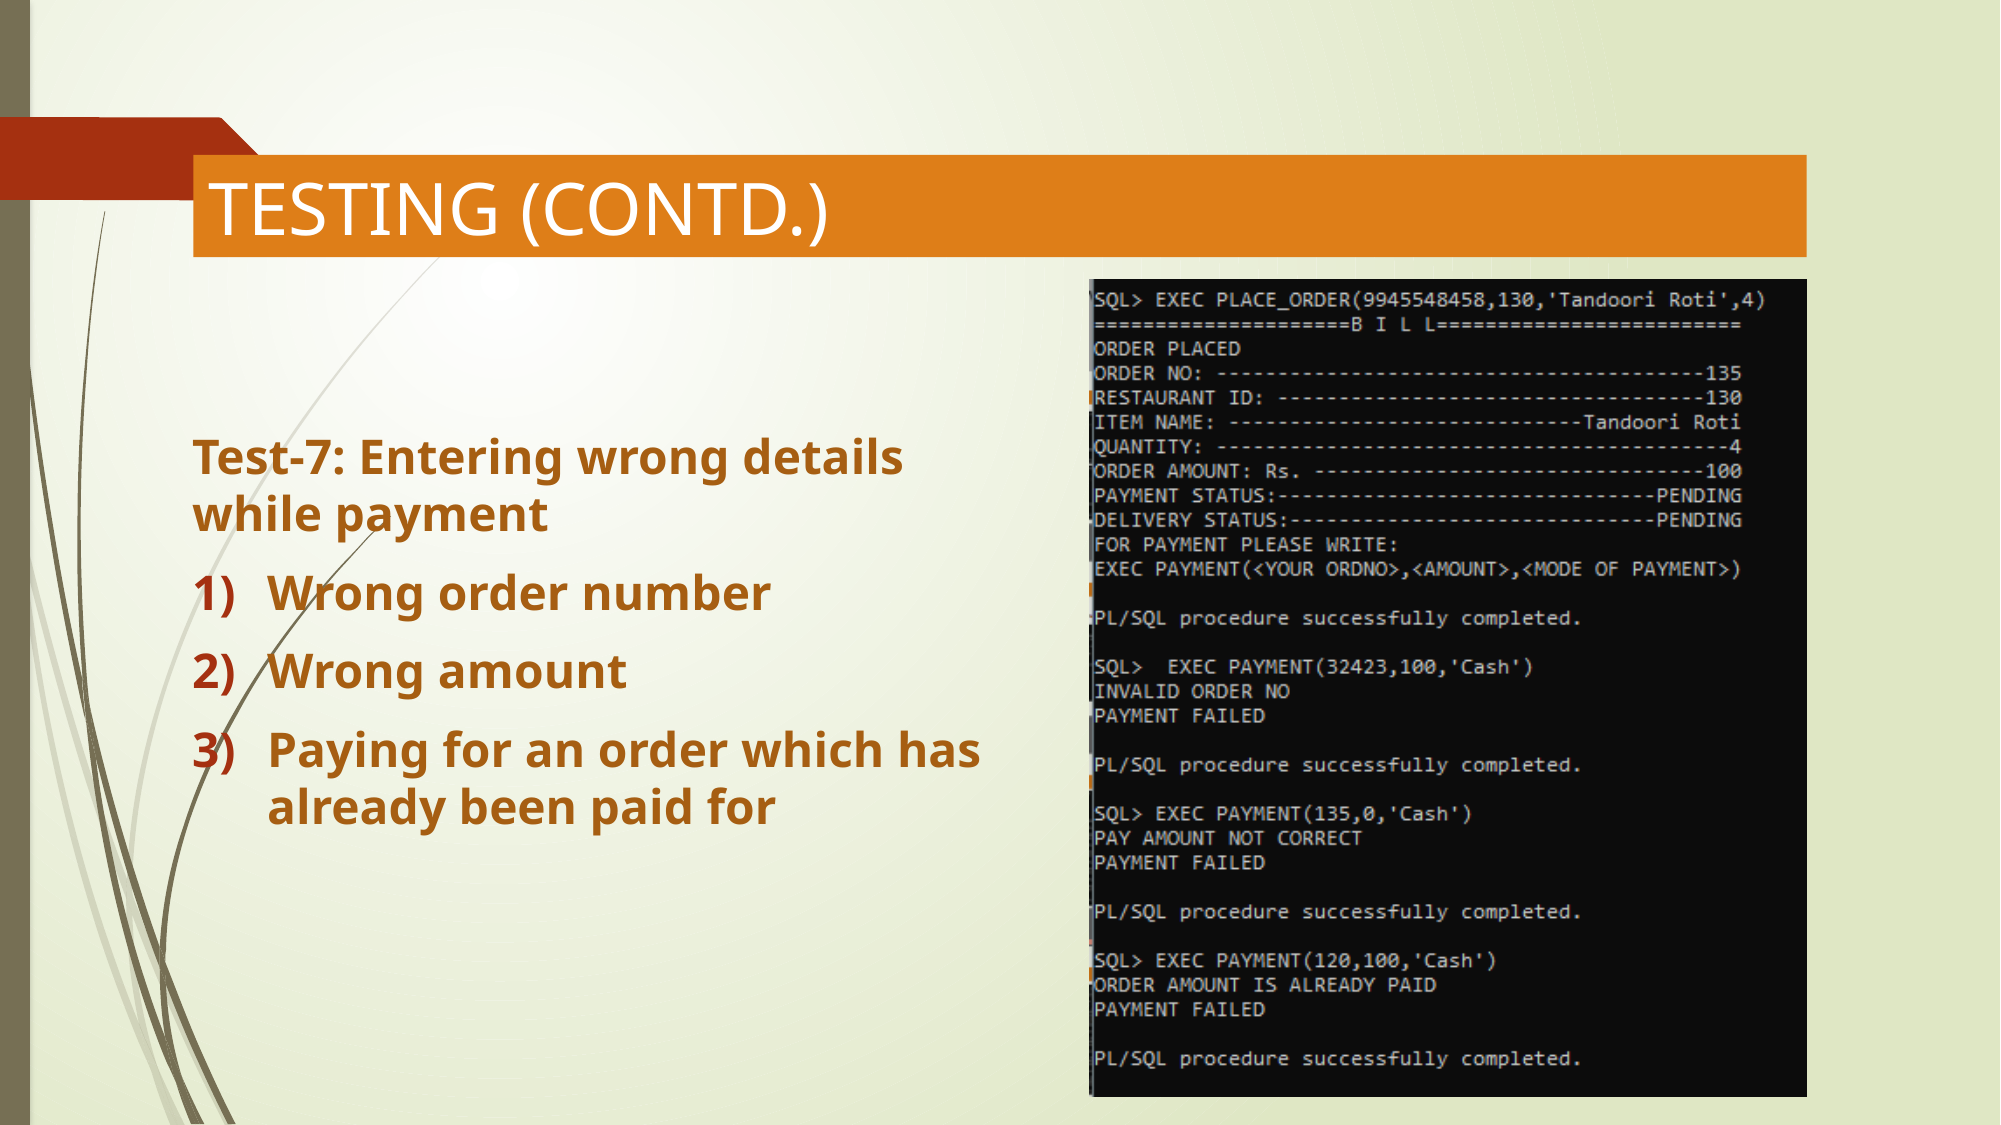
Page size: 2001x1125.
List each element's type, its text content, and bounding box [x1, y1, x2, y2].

picture [1088, 278, 1807, 1097]
title TESTING (CONTD.) [193, 154, 1807, 258]
list Test-7: Entering wrong details while payment Wrong order number Wrong amount Paying for an order which has already been paid for [177, 418, 1000, 1097]
